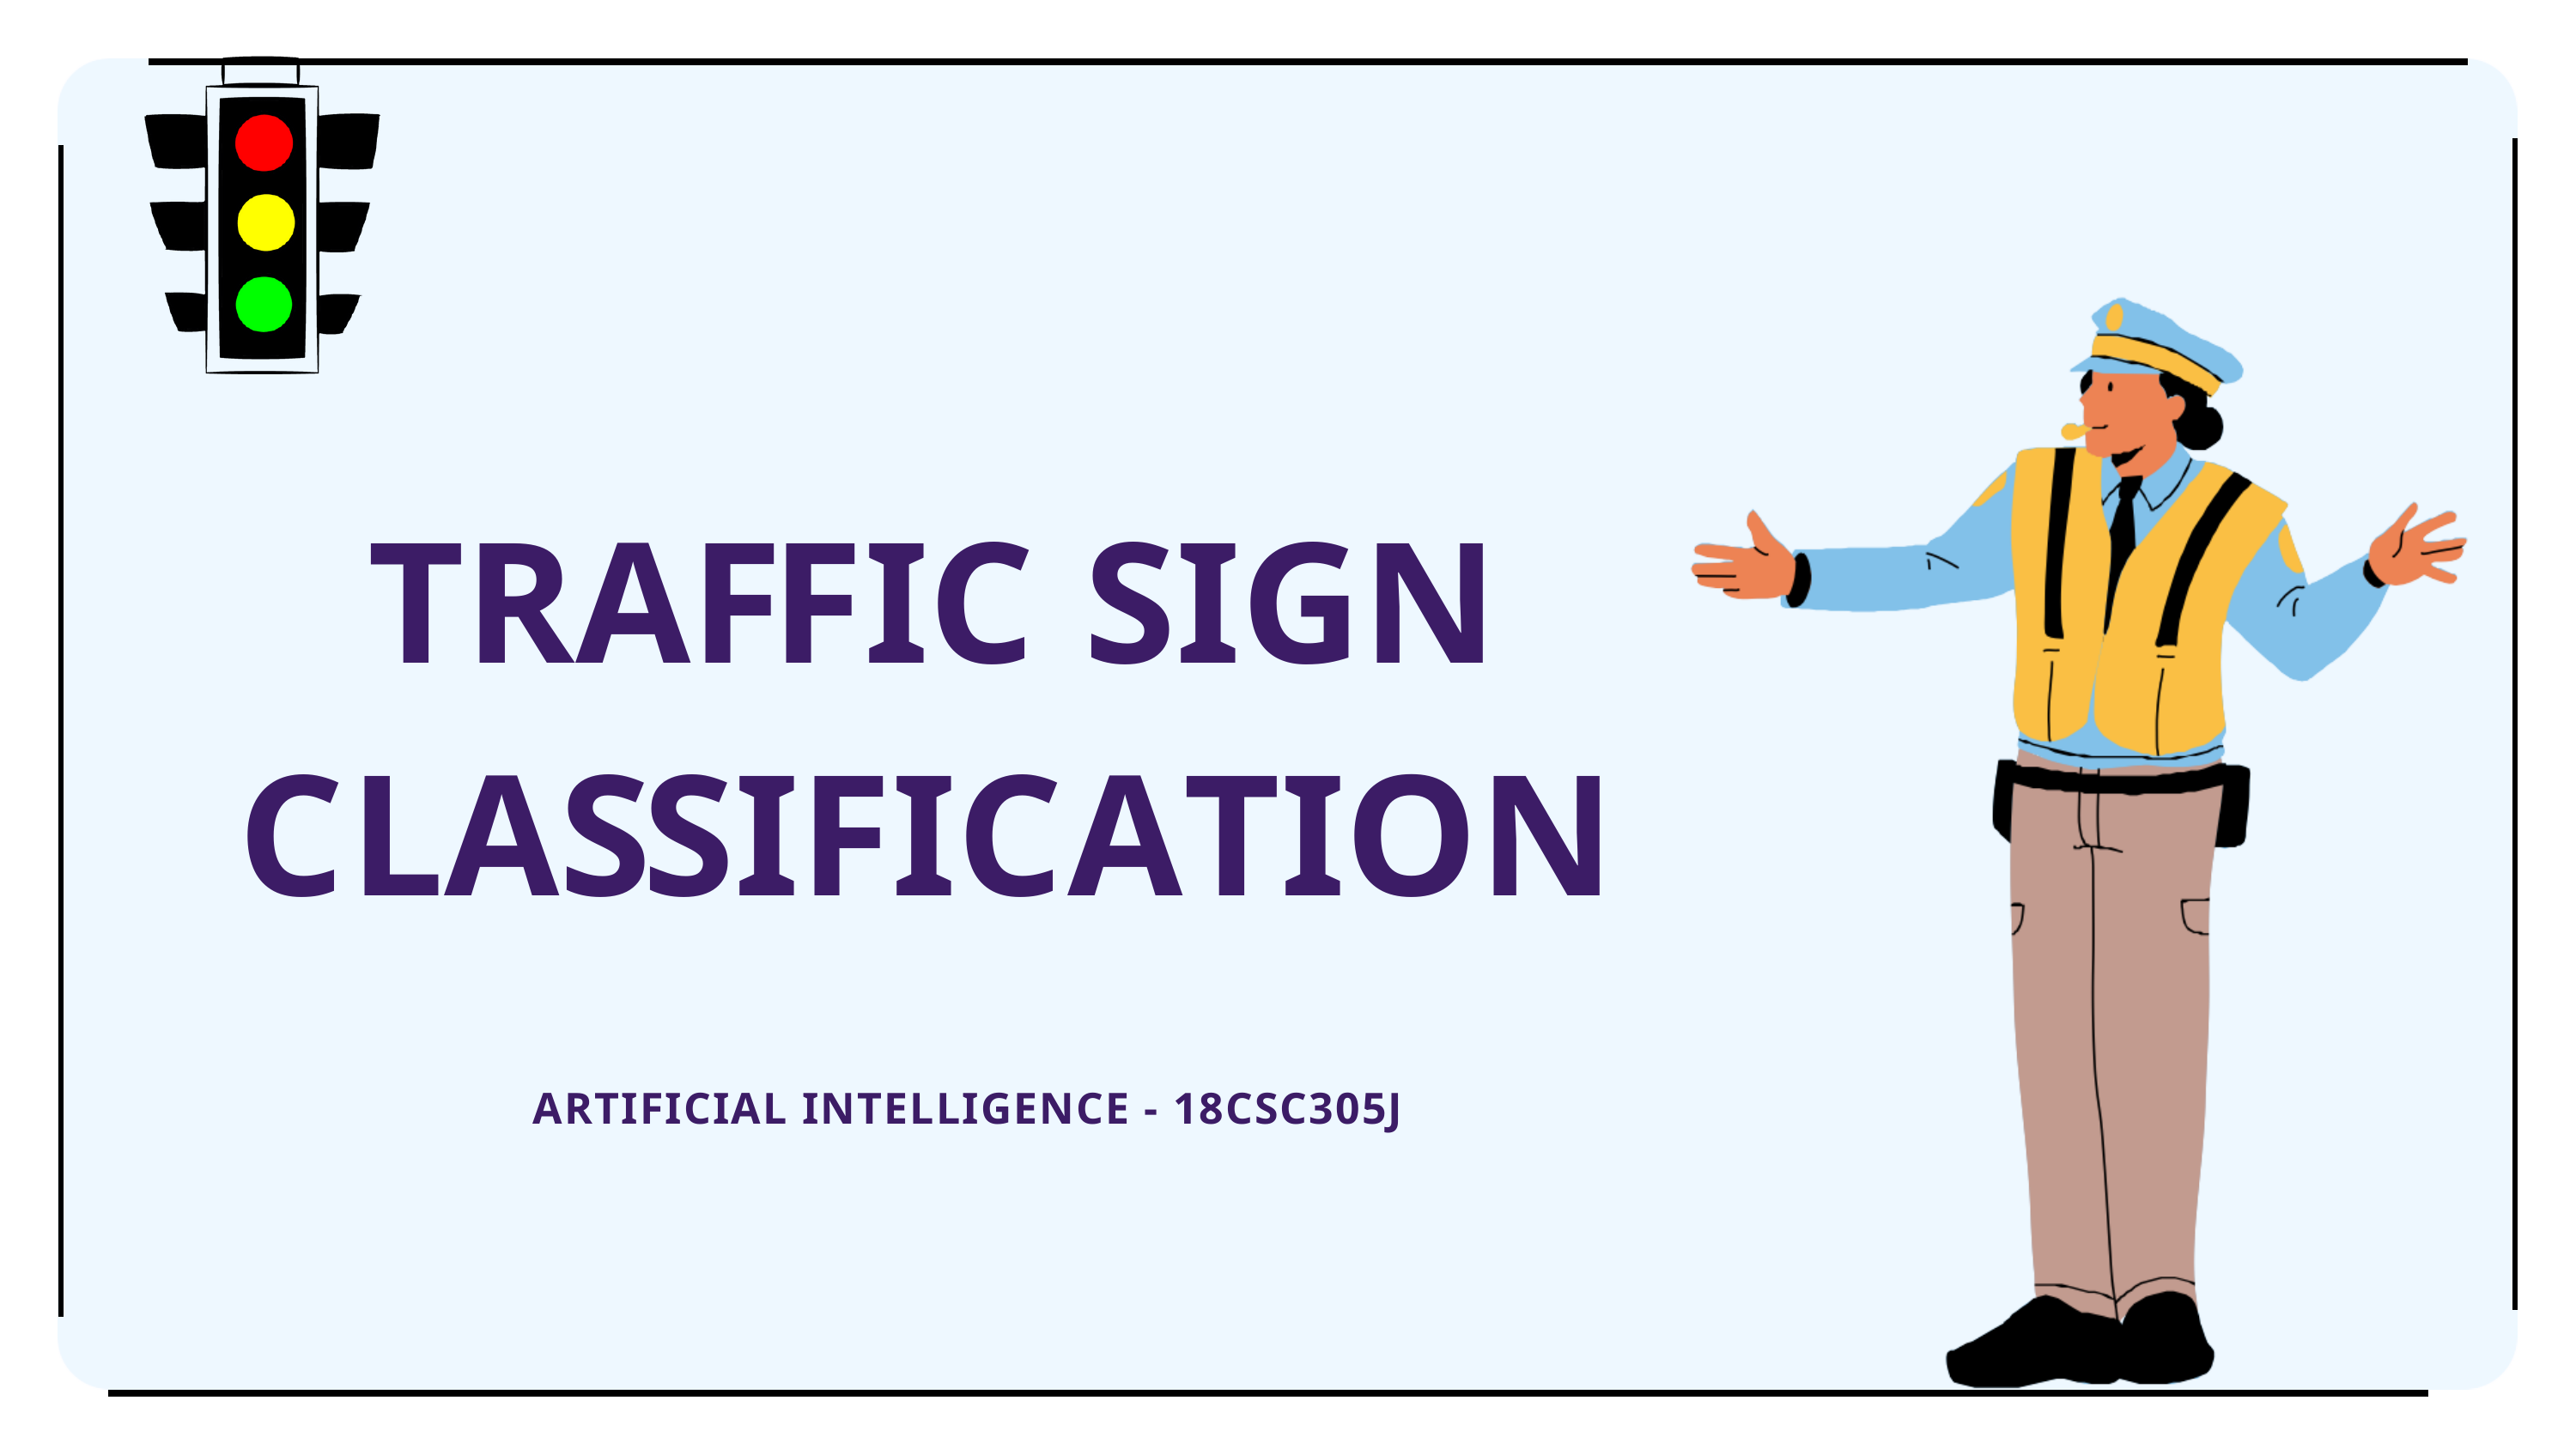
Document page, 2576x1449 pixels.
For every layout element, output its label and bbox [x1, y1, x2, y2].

text_box [58, 58, 2518, 1397]
